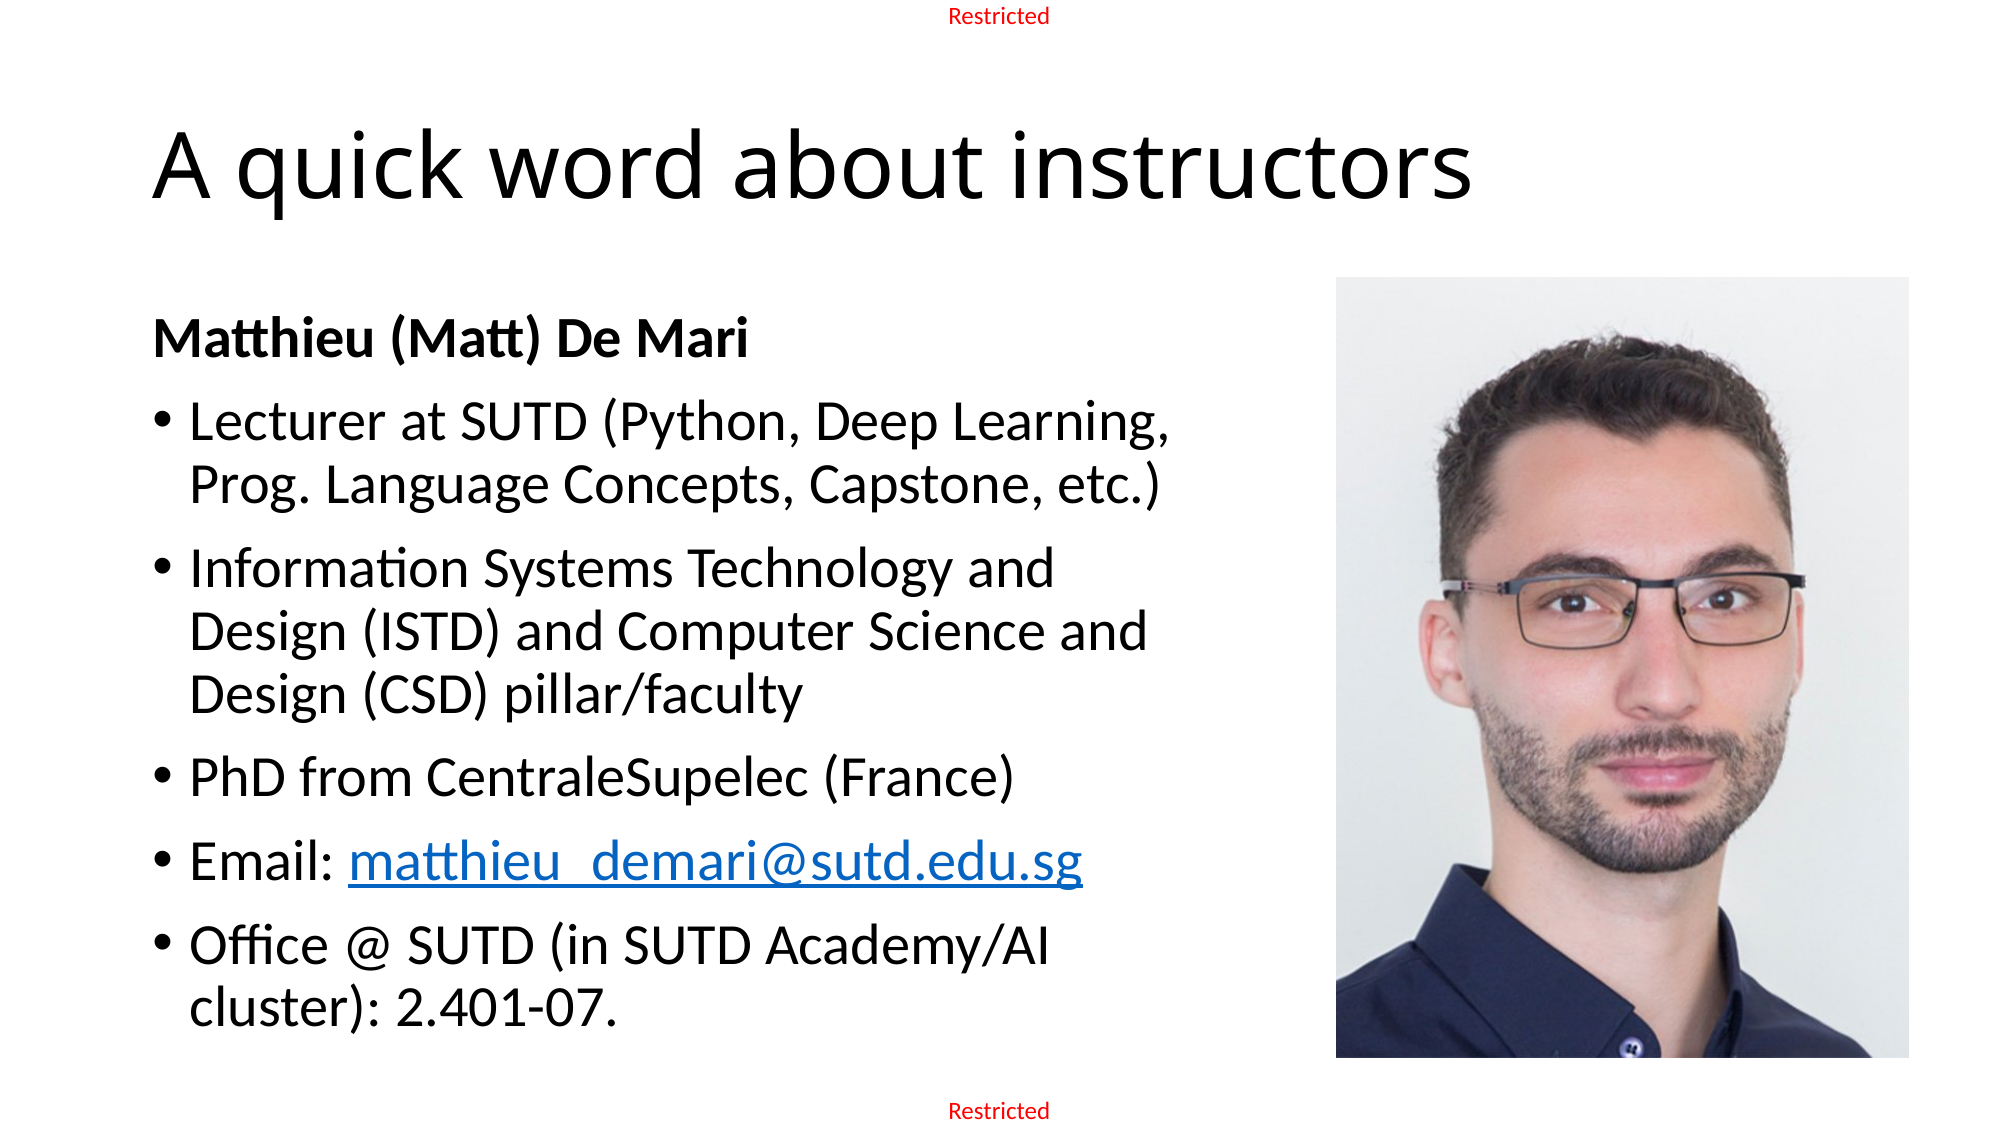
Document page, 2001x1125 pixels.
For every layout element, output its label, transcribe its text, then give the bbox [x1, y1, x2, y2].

title A quick word about instructors [137, 59, 1863, 278]
list Matthieu (Matt) De Mari Lecturer at SUTD (Python, Deep Learning, Prog. Language Concepts, Capstone, etc.) Information Systems Technology and Design (ISTD) and Computer Science and Design (CSD) pillar/faculty PhD from CentraleSupelec (France) Email: matthieu_demari@sutd.edu.sg Office @ SUTD (in SUTD Academy/AI cluster): 2.401-07. [137, 299, 1235, 1113]
picture [1335, 277, 1909, 1058]
